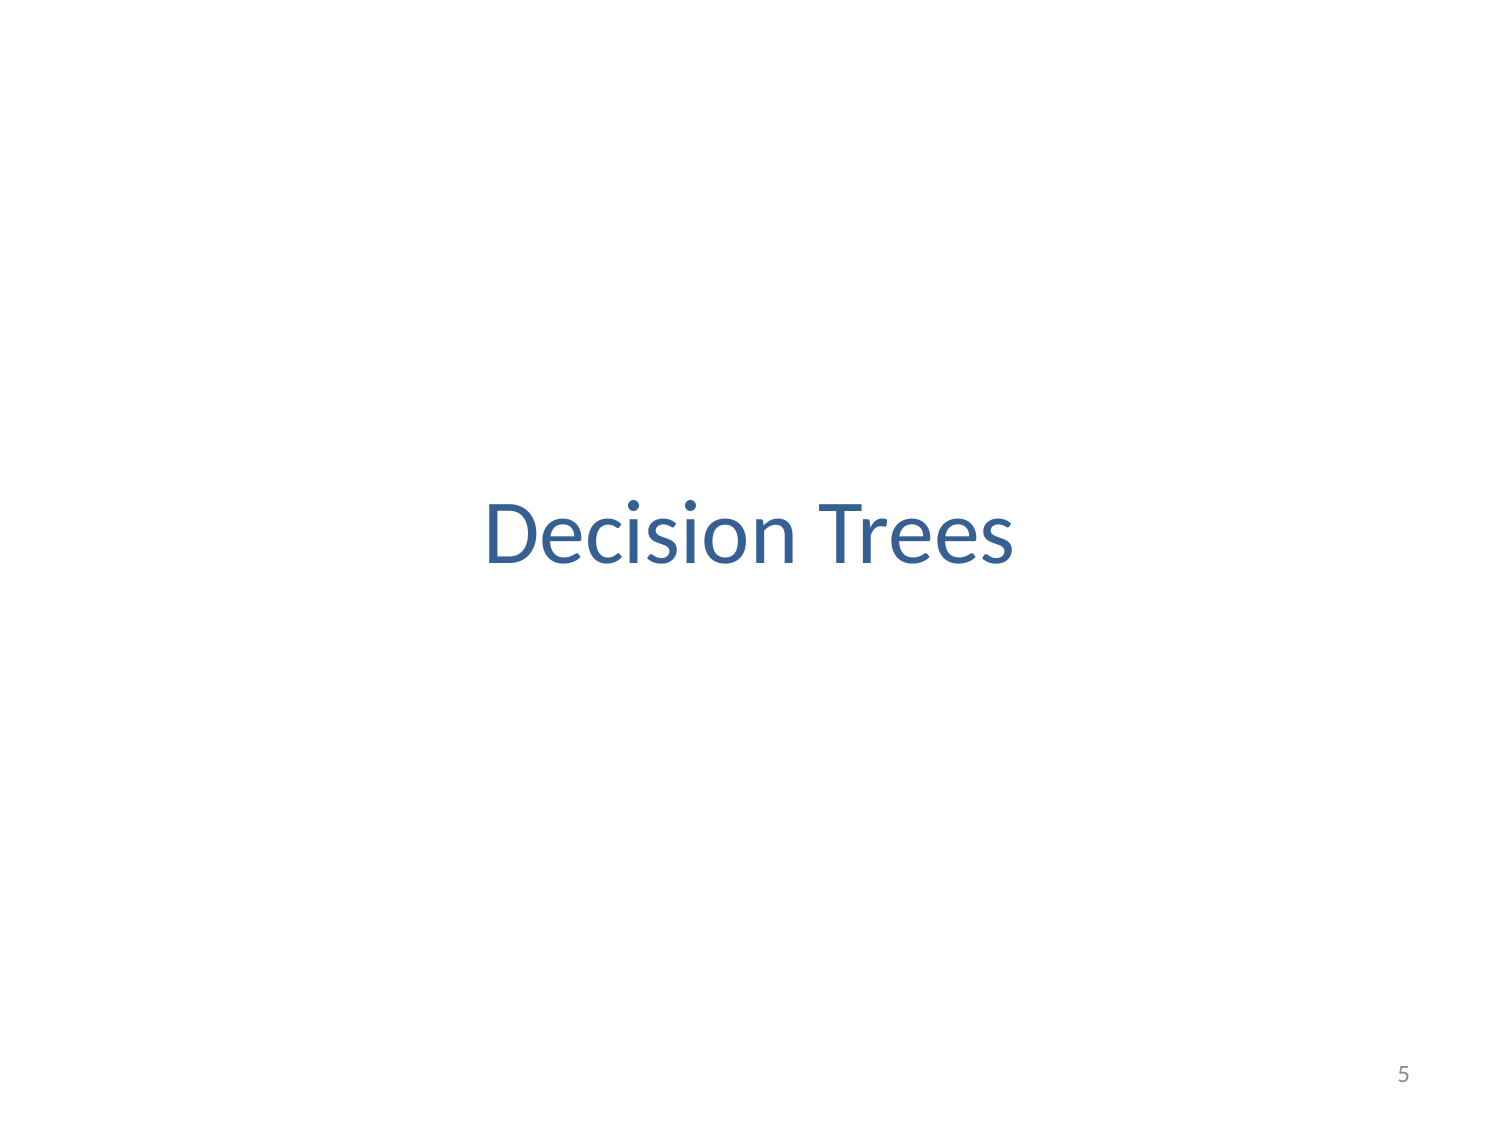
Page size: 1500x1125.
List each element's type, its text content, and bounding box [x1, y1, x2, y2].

slide_number 5 [1074, 1042, 1425, 1103]
title Decision Trees [75, 432, 1425, 621]
